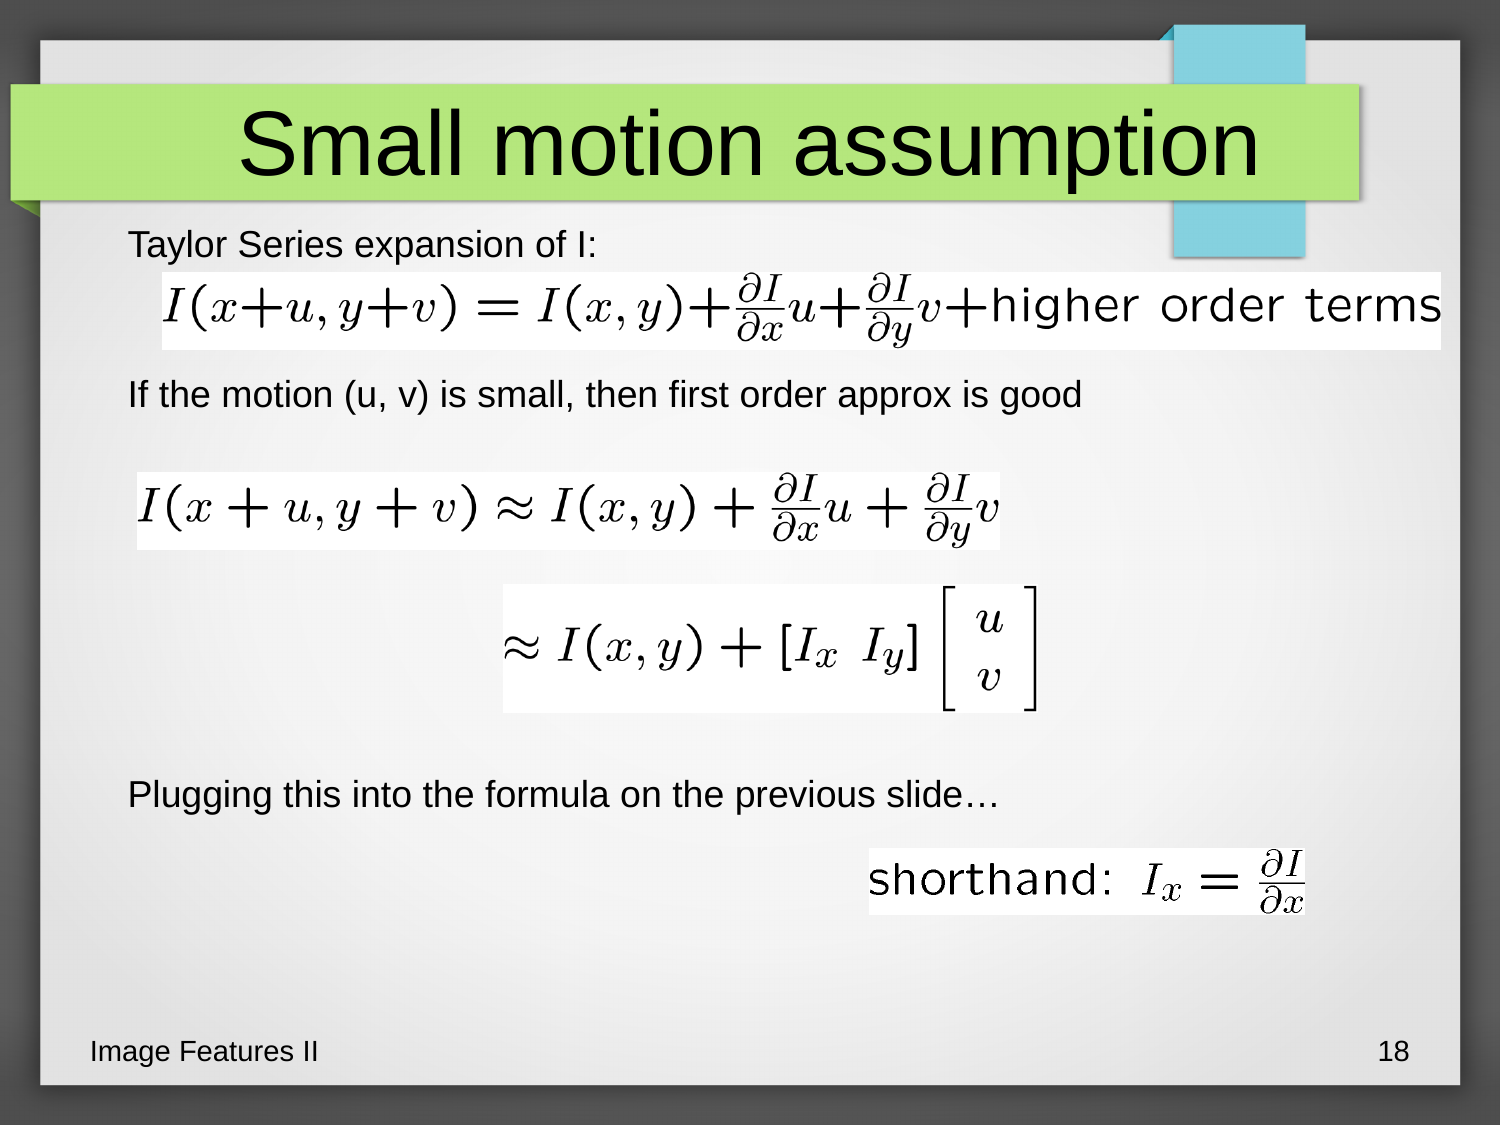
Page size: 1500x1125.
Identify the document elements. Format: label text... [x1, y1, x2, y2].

text_box Small motion assumption [74, 45, 1425, 233]
text_box <number> [1074, 1024, 1425, 1103]
text_box Image Features II [75, 1024, 425, 1103]
picture [0, 0, 1500, 1125]
text_box Taylor Series expansion of I: If the motion (u, v) is small, then first order approx is good Plugging this into the formula on the previous slide… [112, 212, 1450, 988]
